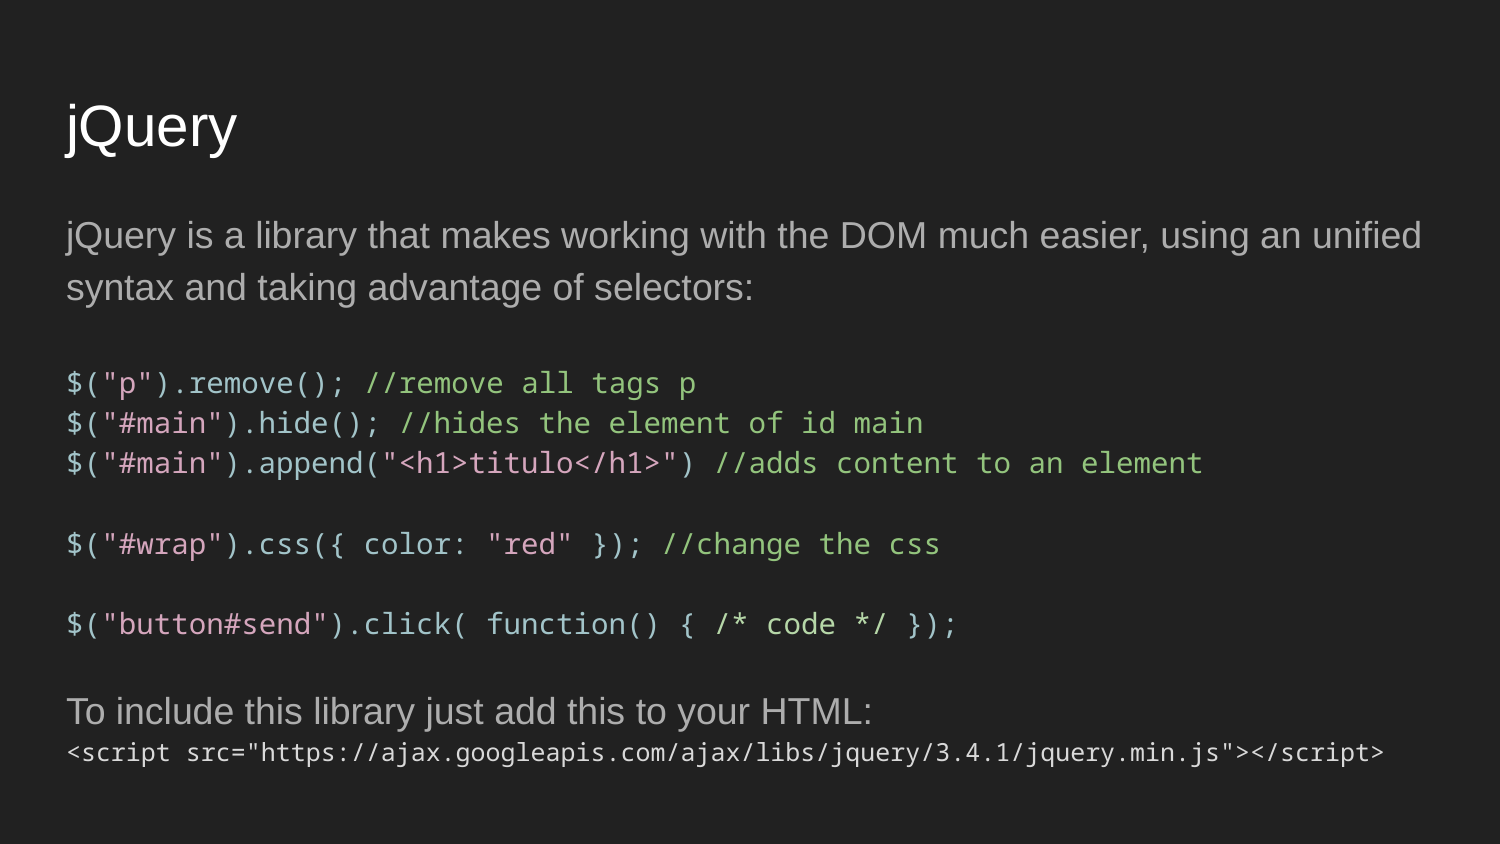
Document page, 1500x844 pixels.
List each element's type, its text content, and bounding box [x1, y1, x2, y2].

title jQuery [51, 72, 1449, 167]
list jQuery is a library that makes working with the DOM much easier, using an unified syntax and taking advantage of selectors: $("p").remove(); //remove all tags p $("#main").hide(); //hides the element of id main $("#main").append("<h1>titulo</h1>") //adds content to an element $("#wrap").css({ color: "red" }); //change the css $("button#send").click( function() { /* code */ }); To include this library just add this to your HTML: <script src="https://ajax.googleapis.com/ajax/libs/jquery/3.4.1/jquery.min.js"></script> [51, 189, 1449, 800]
